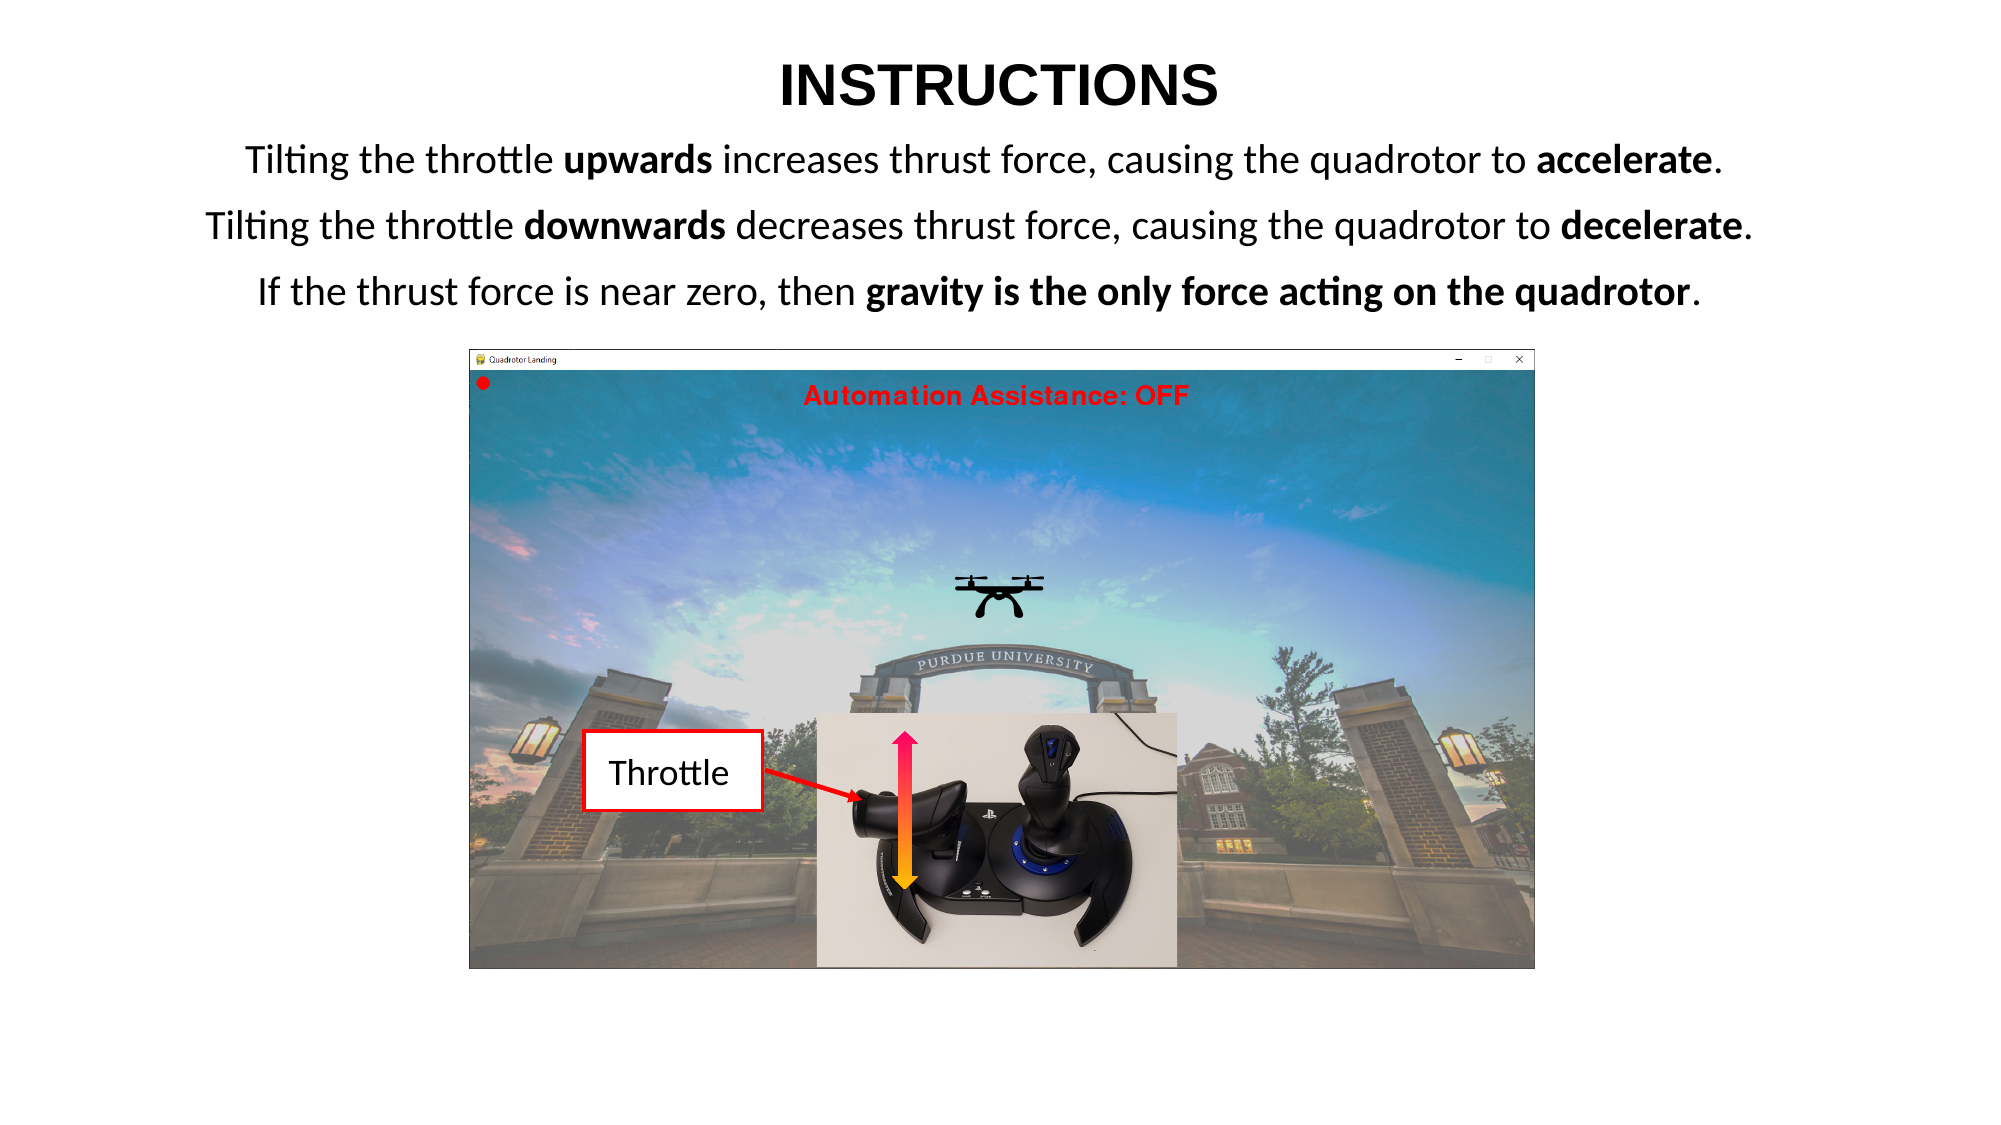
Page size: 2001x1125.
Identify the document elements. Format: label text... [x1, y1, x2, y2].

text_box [469, 349, 1535, 969]
title INSTRUCTIONS [249, 47, 1750, 126]
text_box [583, 575, 1178, 967]
subtitle Tilting the throttle upwards increases thrust force, causing the quadrotor to accelerate. Tilting the throttle downwards decreases thrust force, causing the quadrotor to decelerate. If the thrust force is near zero, then gravity is the only force acting on the quadrotor. [143, 130, 1825, 360]
